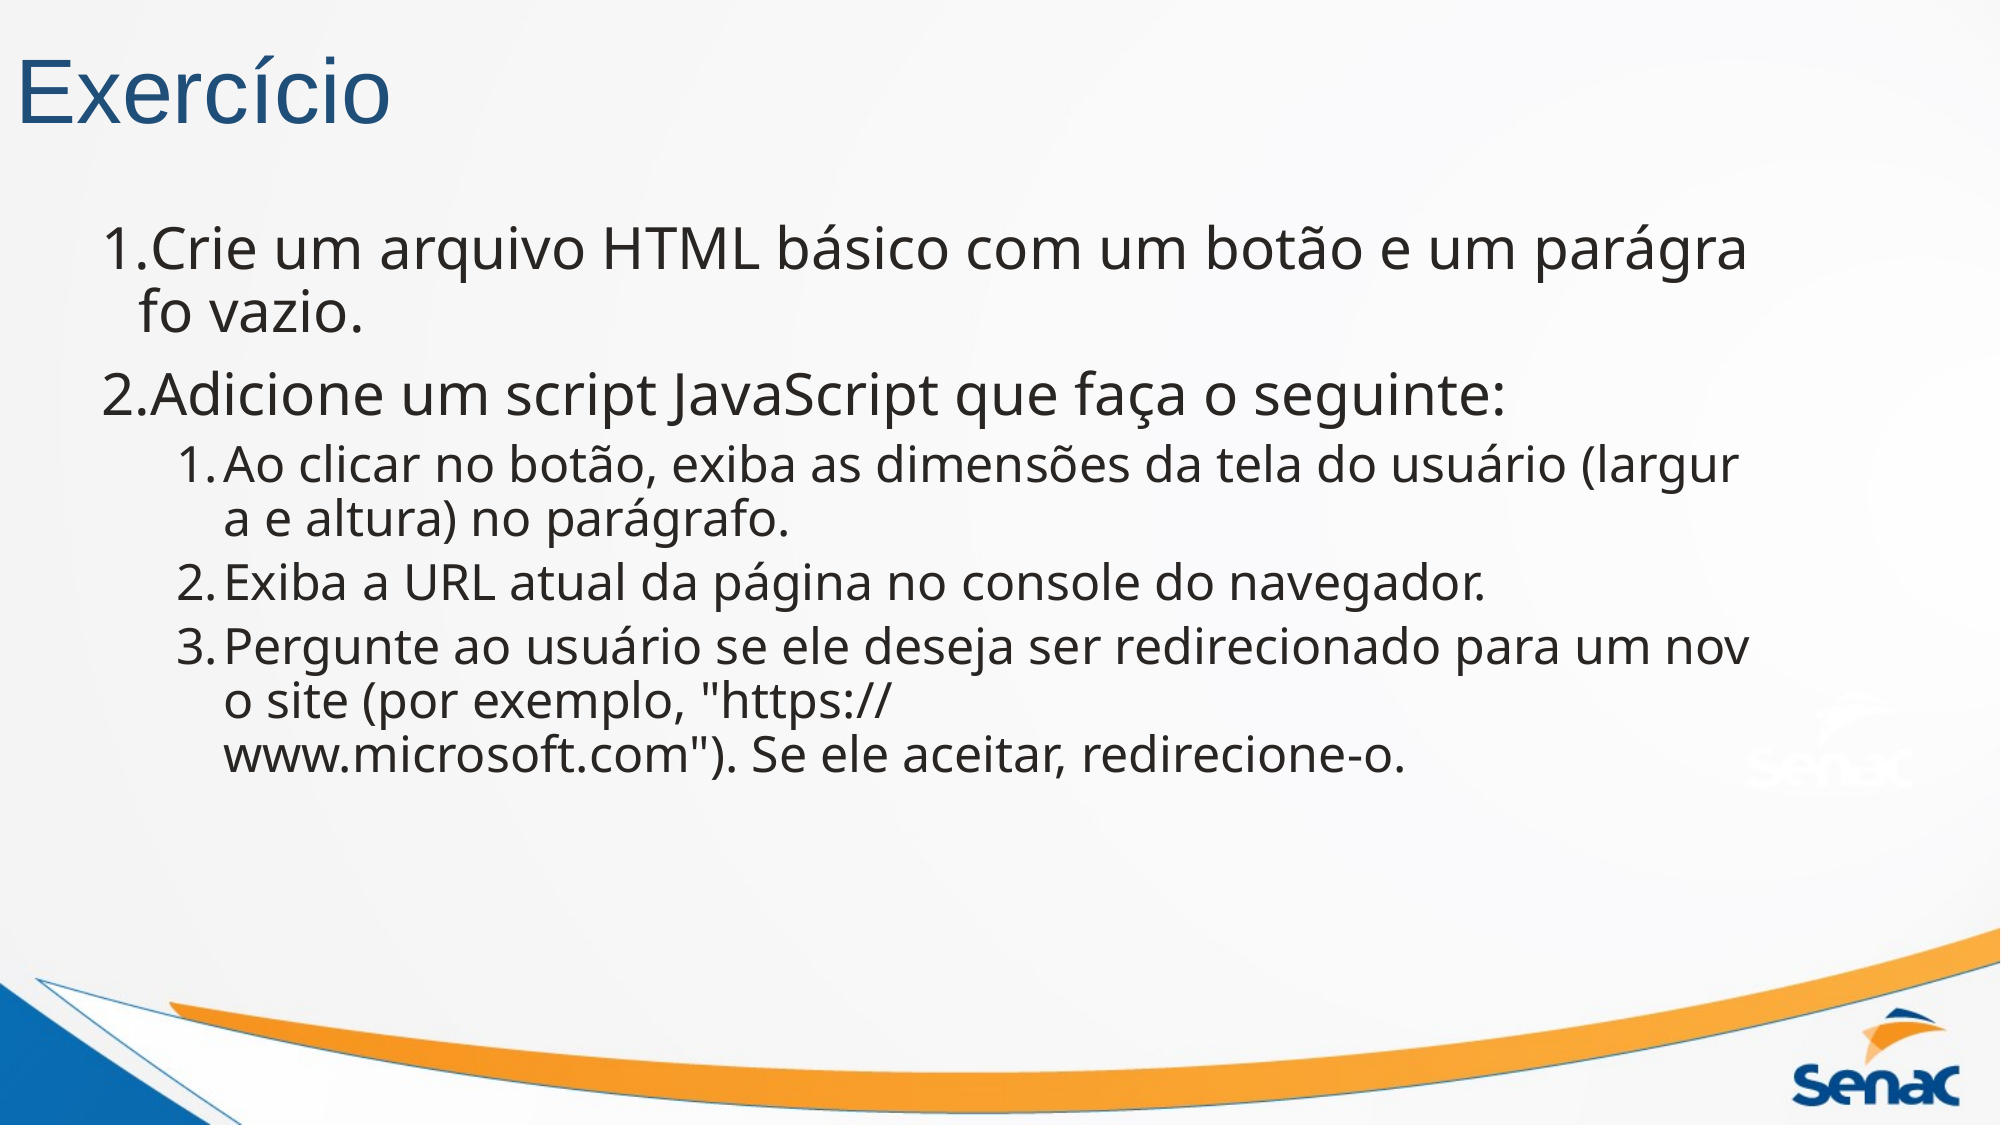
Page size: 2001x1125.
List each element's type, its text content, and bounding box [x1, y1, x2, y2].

picture [0, 0, 2001, 1125]
title Exercício [0, 25, 2000, 162]
list Crie um arquivo HTML básico com um botão e um parágrafo vazio. Adicione um script JavaScript que faça o seguinte: Ao clicar no botão, exiba as dimensões da tela do usuário (largura e altura) no parágrafo. Exiba a URL atual da página no console do navegador. Pergunte ao usuário se ele deseja ser redirecionado para um novo site (por exemplo, "https://www.microsoft.com"). Se ele aceitar, redirecione-o. [86, 211, 1778, 1055]
